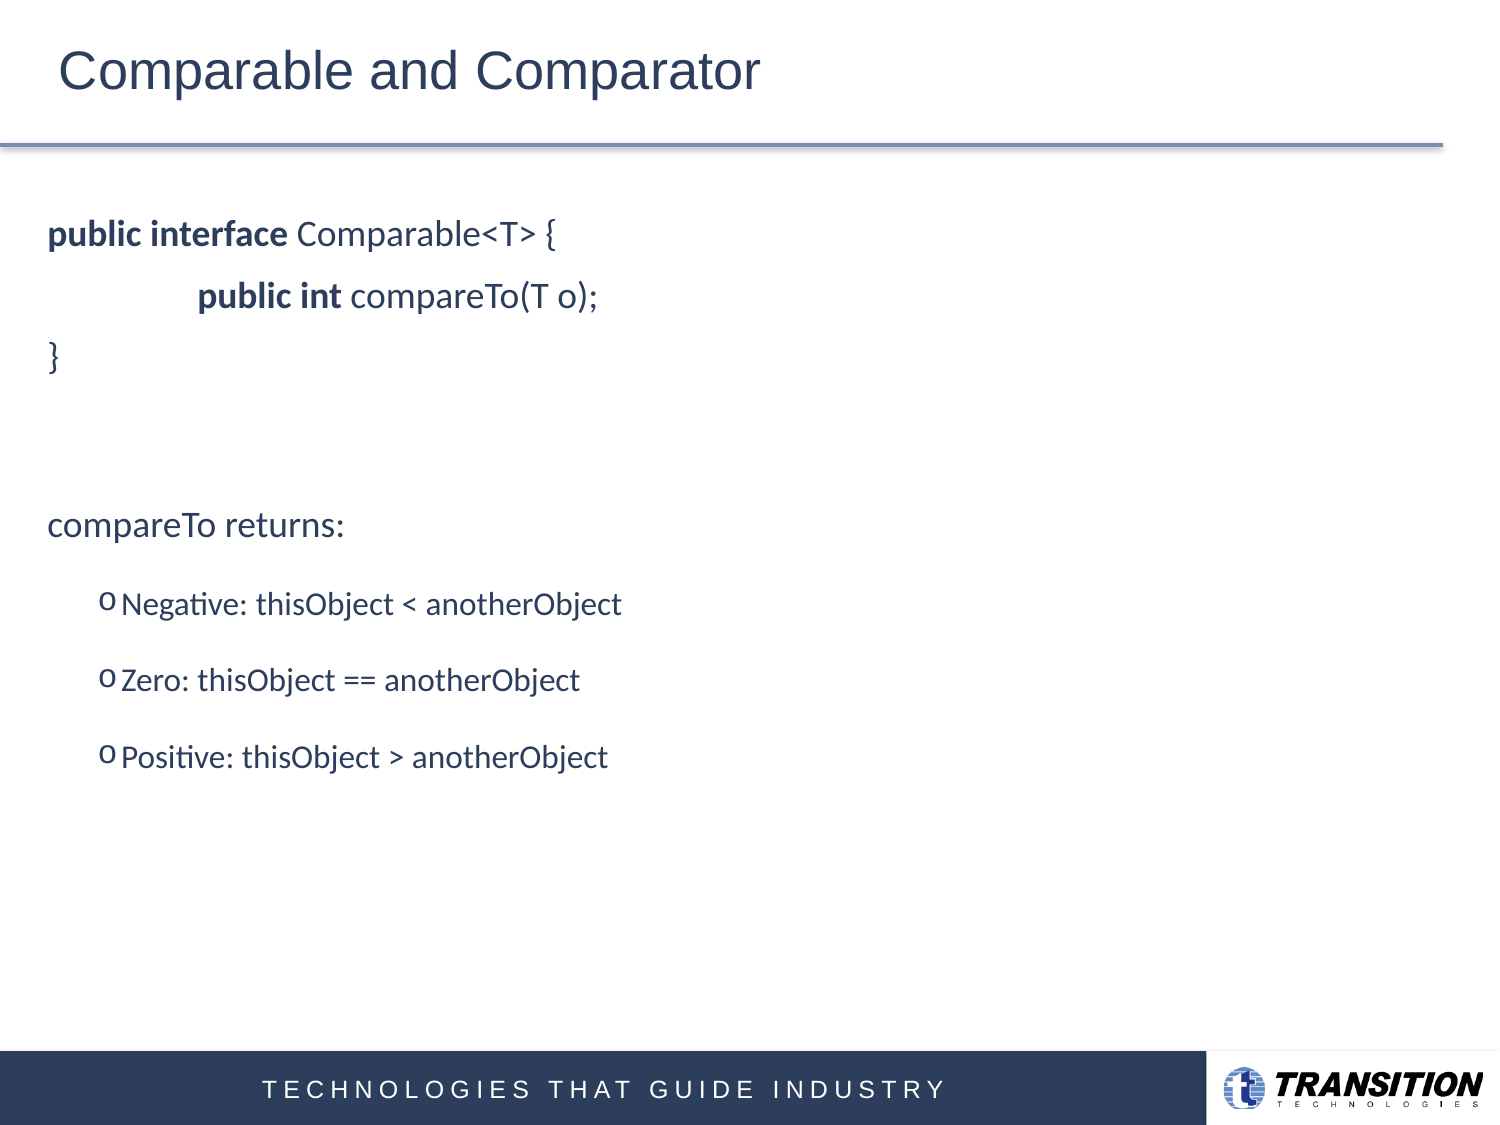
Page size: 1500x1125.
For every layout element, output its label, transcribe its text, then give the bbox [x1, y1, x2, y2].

list public interface Comparable<T> { public int compareTo(T o); } compareTo returns: Negative: thisObject < anotherObject Zero: thisObject == anotherObject Positive: thisObject > anotherObject [0, 201, 1500, 997]
title Comparable and Comparator [0, 0, 1500, 145]
